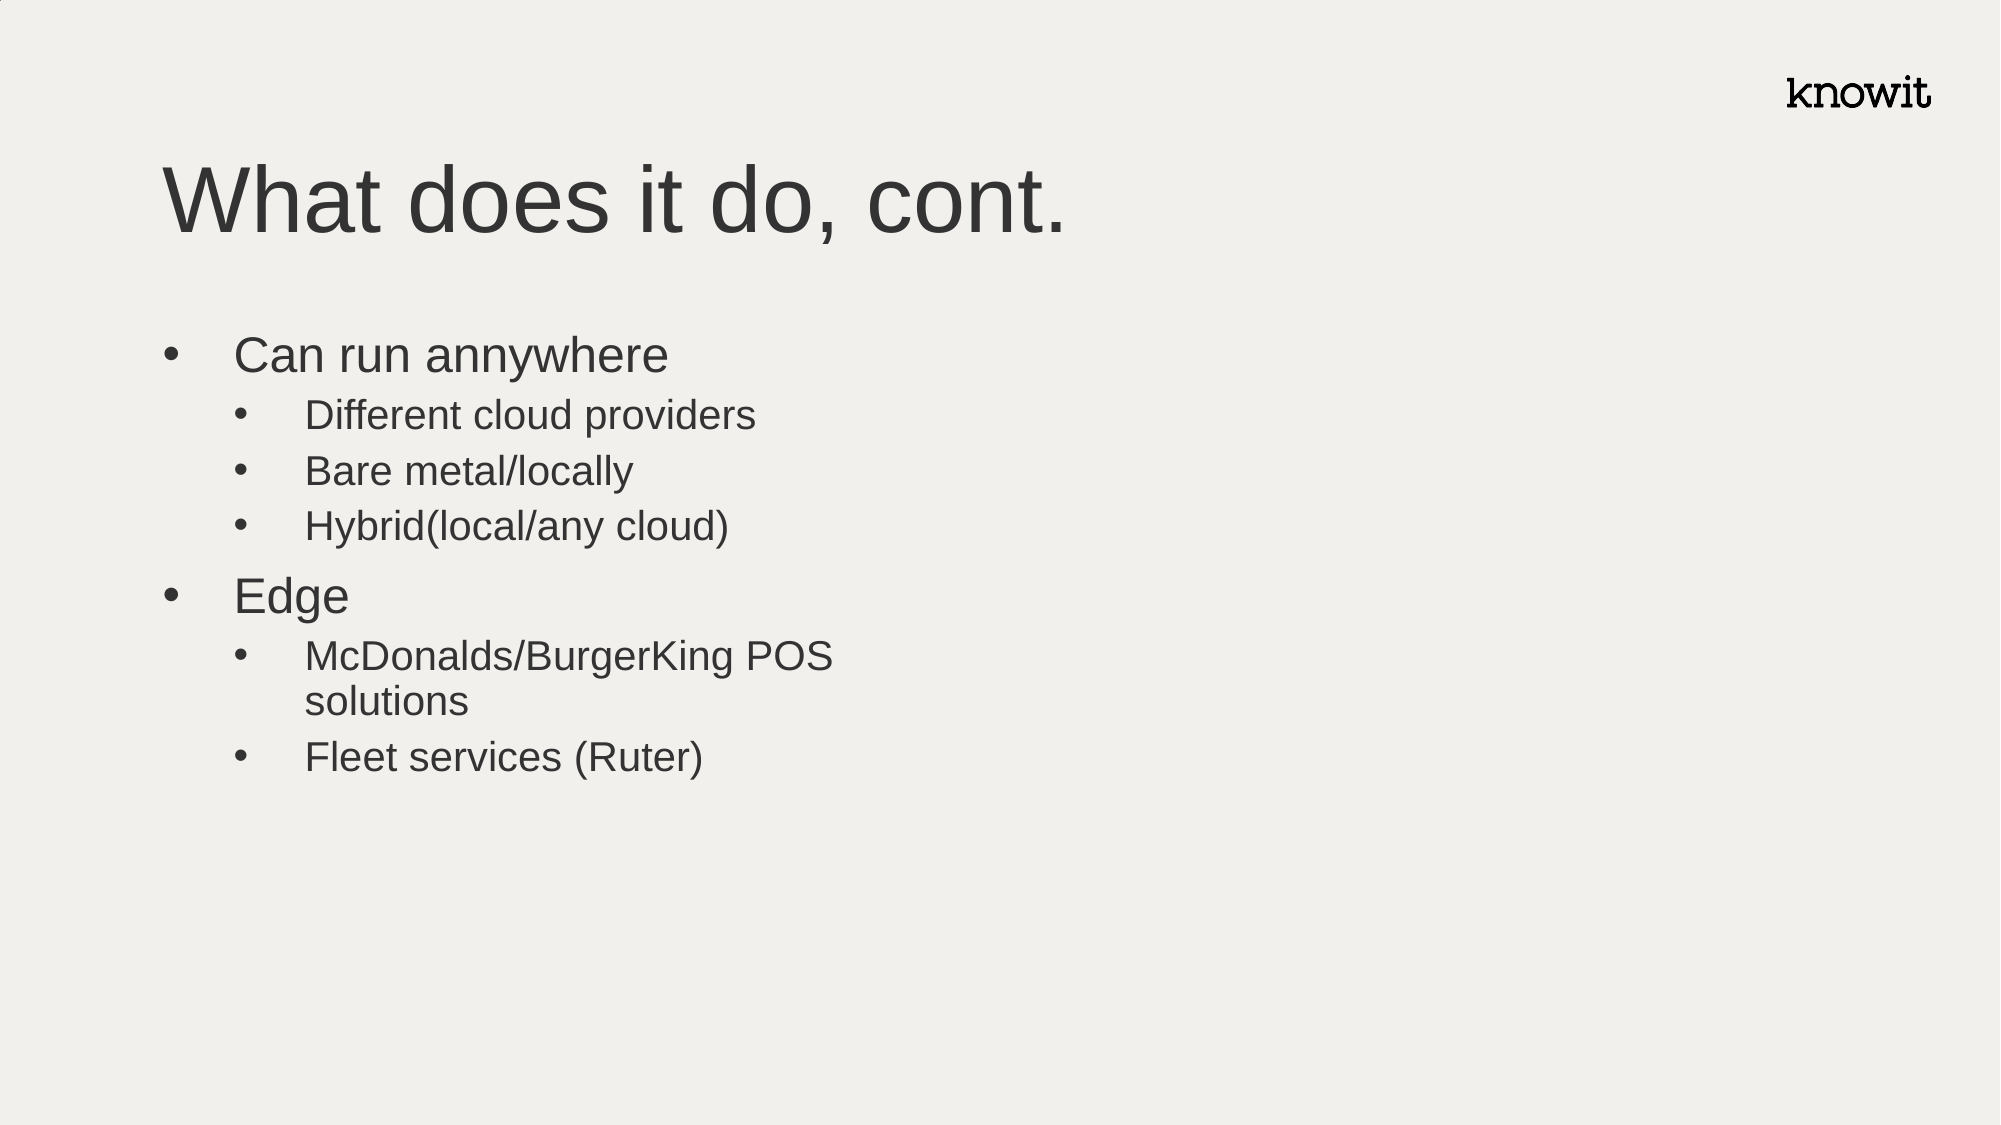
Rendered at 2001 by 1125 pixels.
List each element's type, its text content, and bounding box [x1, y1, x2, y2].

title What does it do, cont. [162, 131, 1786, 297]
list Can run annywhere Different cloud providers Bare metal/locally Hybrid(local/any cloud) Edge McDonalds/BurgerKing POS solutions Fleet services (Ruter) [162, 321, 918, 1003]
picture [1787, 75, 1931, 108]
